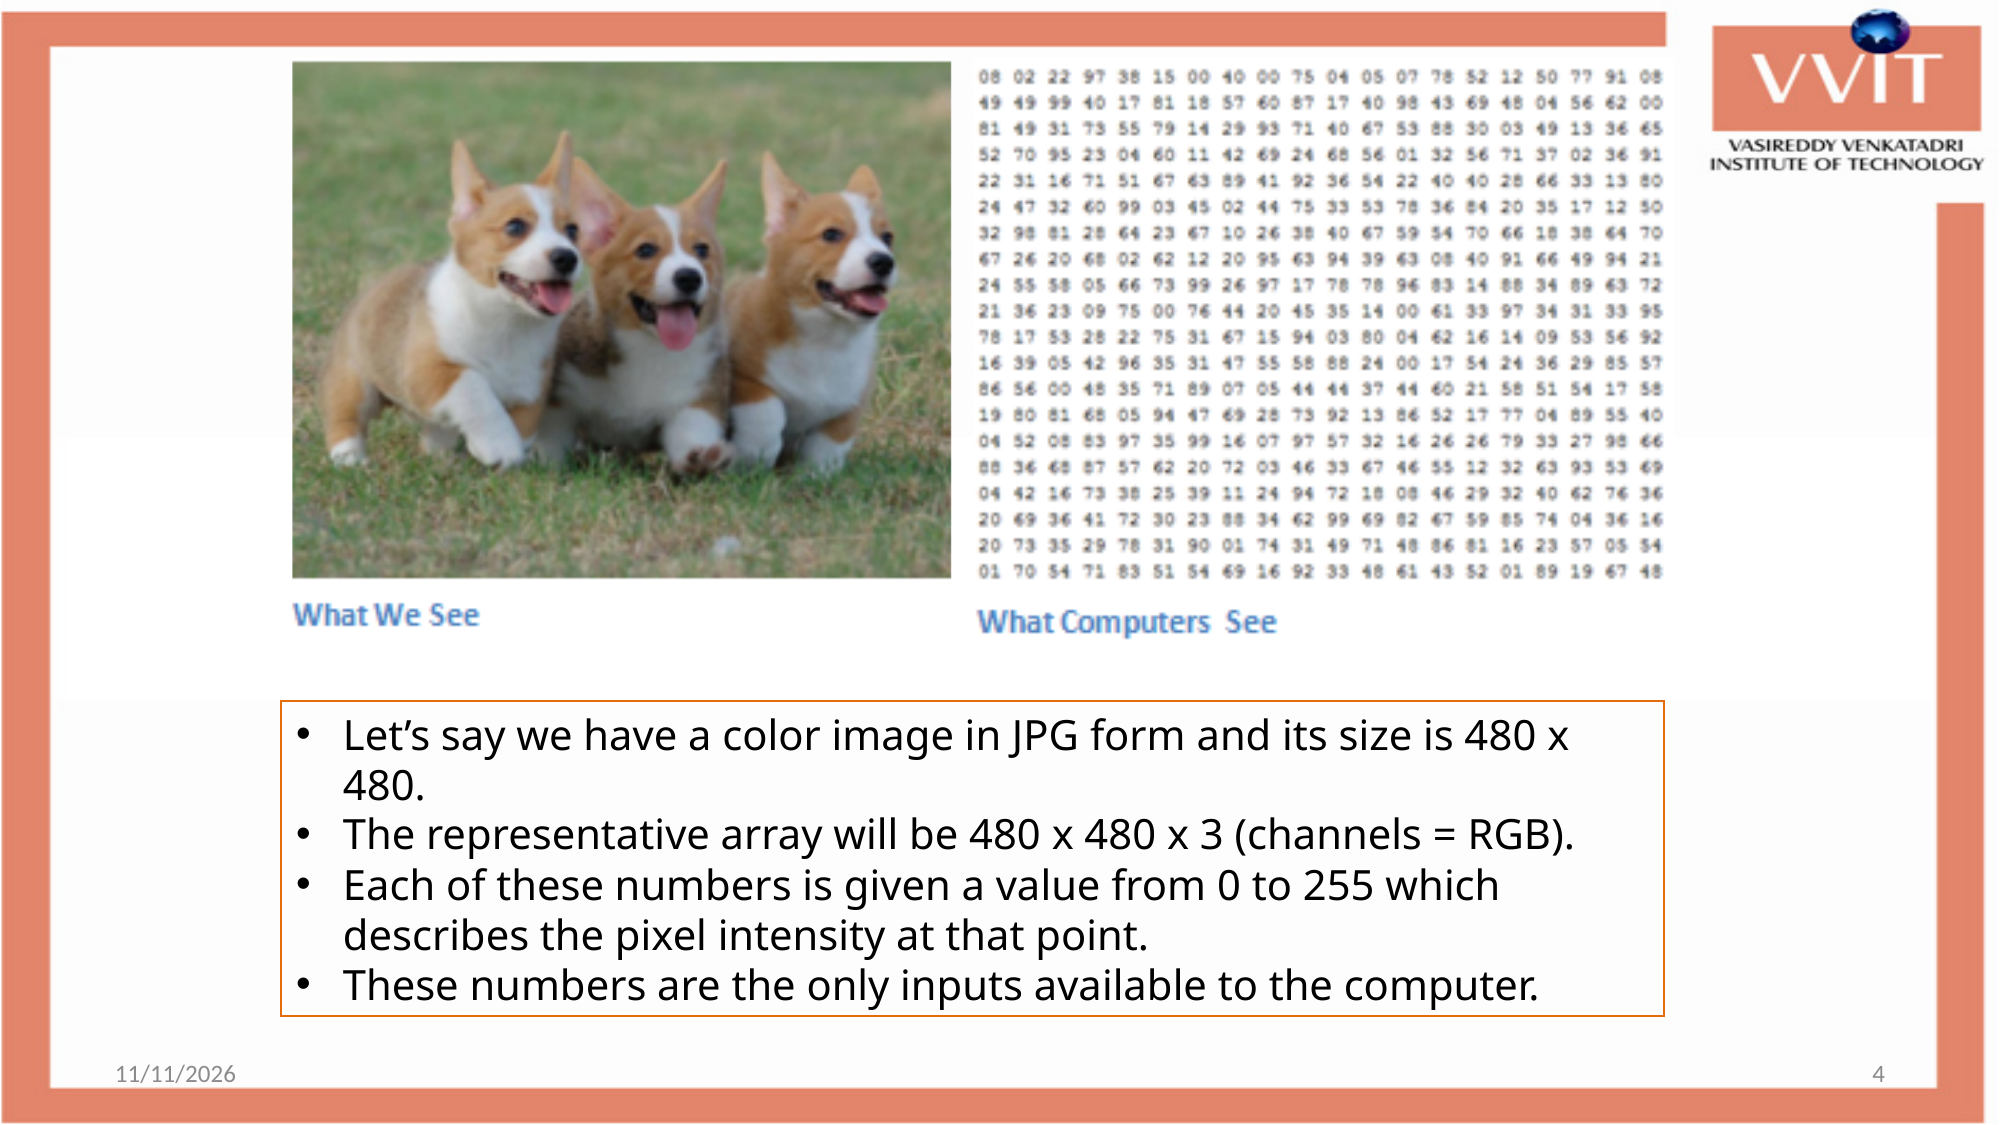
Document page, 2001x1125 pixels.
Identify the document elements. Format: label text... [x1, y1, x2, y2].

text_box Let’s say we have a color image in JPG form and its size is 480 x 480. The representative array will be 480 x 480 x 3 (channels = RGB). Each of these numbers is given a value from 0 to 255 which describes the pixel intensity at that point. These numbers are the only inputs available to the computer. [281, 700, 1664, 1016]
picture [0, 0, 2001, 1125]
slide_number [99, 1042, 567, 1103]
slide_number 4 [1433, 1042, 1900, 1103]
